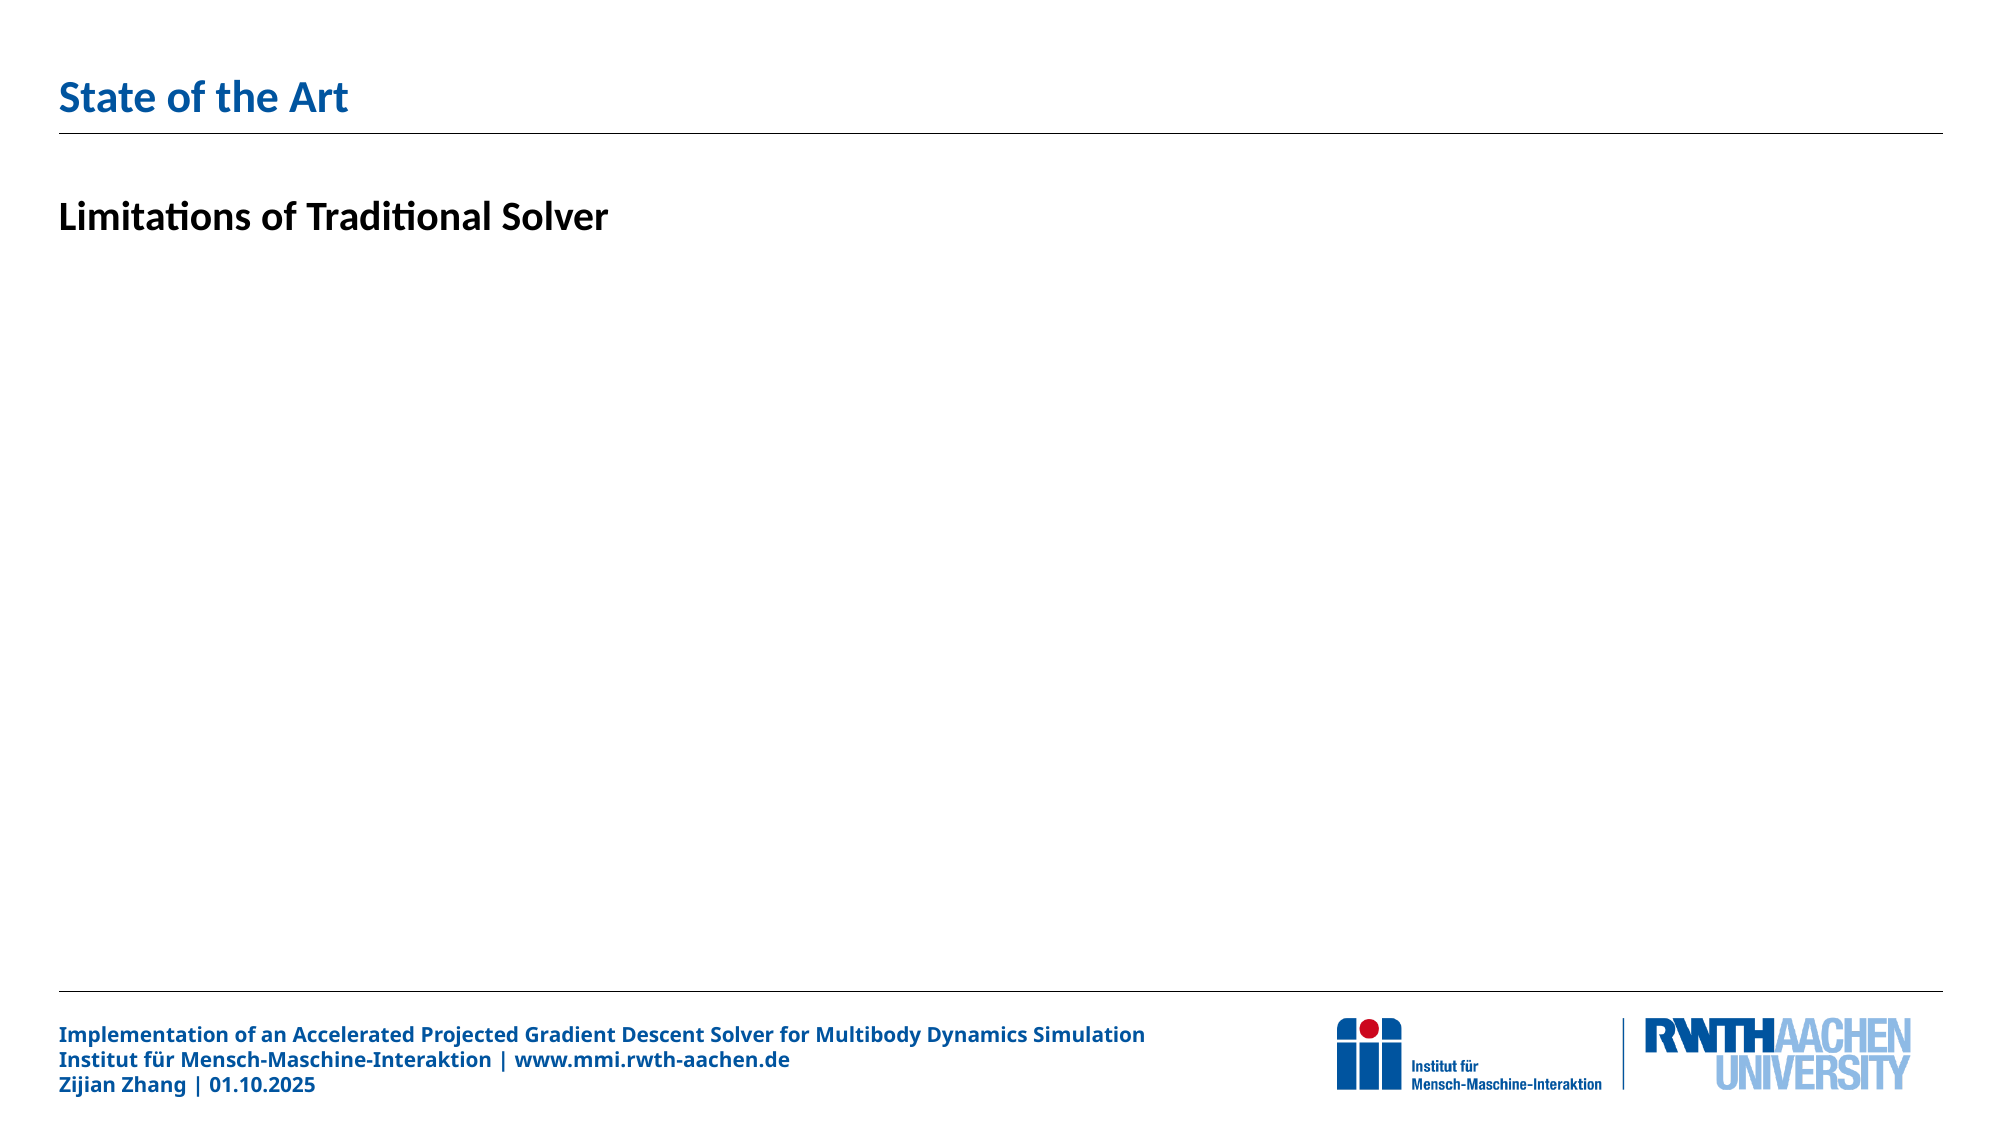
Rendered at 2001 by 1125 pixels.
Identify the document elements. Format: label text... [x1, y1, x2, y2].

title State of the Art [59, 33, 1943, 123]
list Limitations of Traditional Solver [59, 188, 1943, 231]
picture [1318, 998, 1927, 1110]
